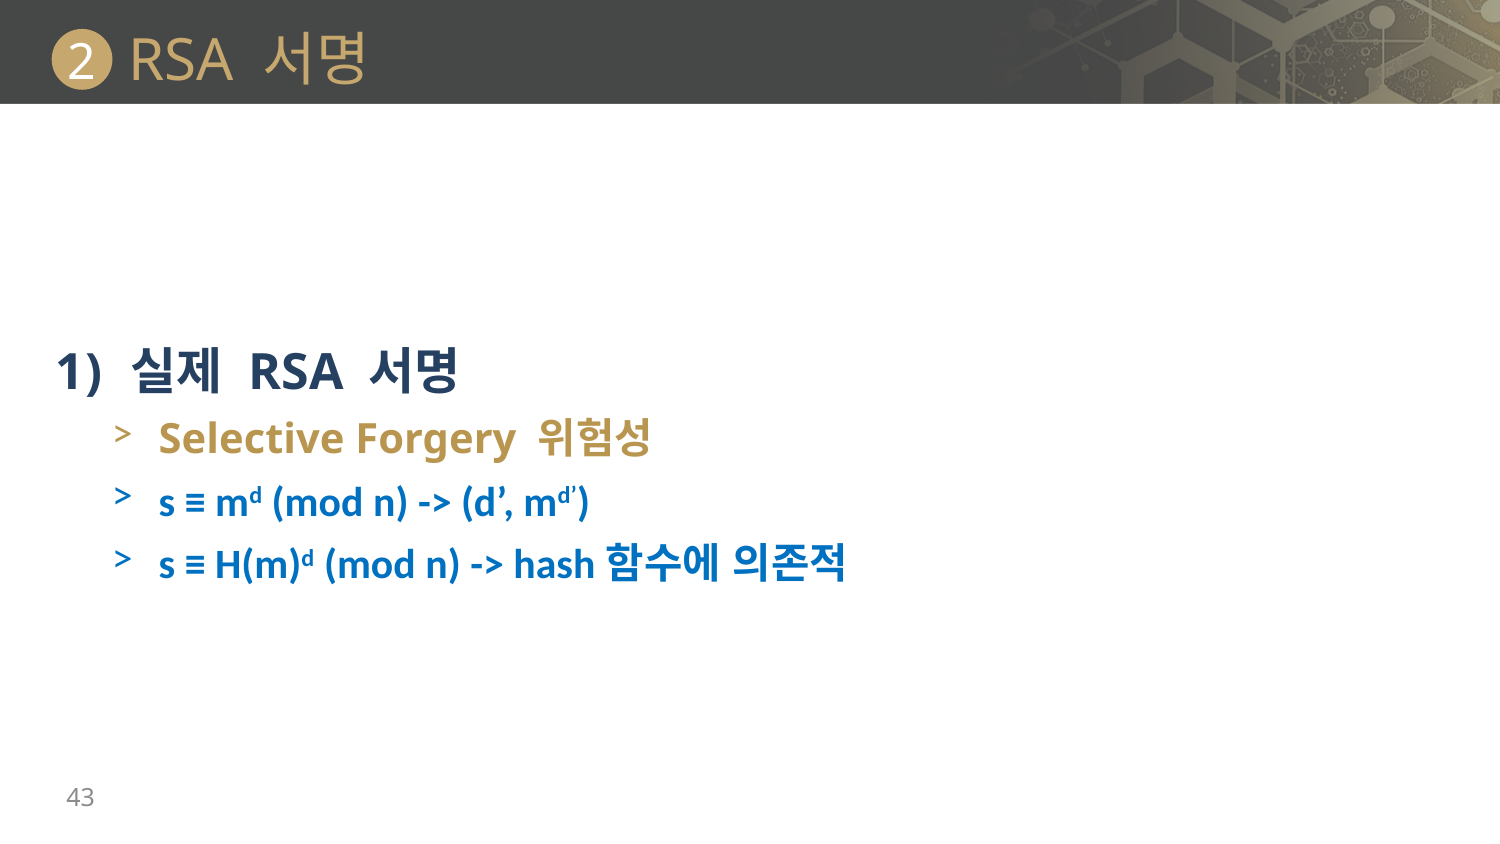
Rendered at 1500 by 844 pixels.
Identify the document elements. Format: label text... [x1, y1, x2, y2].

list 2 [51, 28, 113, 90]
list 실제 RSA 서명 Selective Forgery 위험성 s ≡ md (mod n) -> (d’, md’) s ≡ H(m)d (mod n) -> hash함수에 의존적 [41, 150, 1459, 777]
picture [0, 0, 1500, 103]
title RSA 서명 [113, 13, 1459, 100]
slide_number 43 [51, 776, 389, 822]
